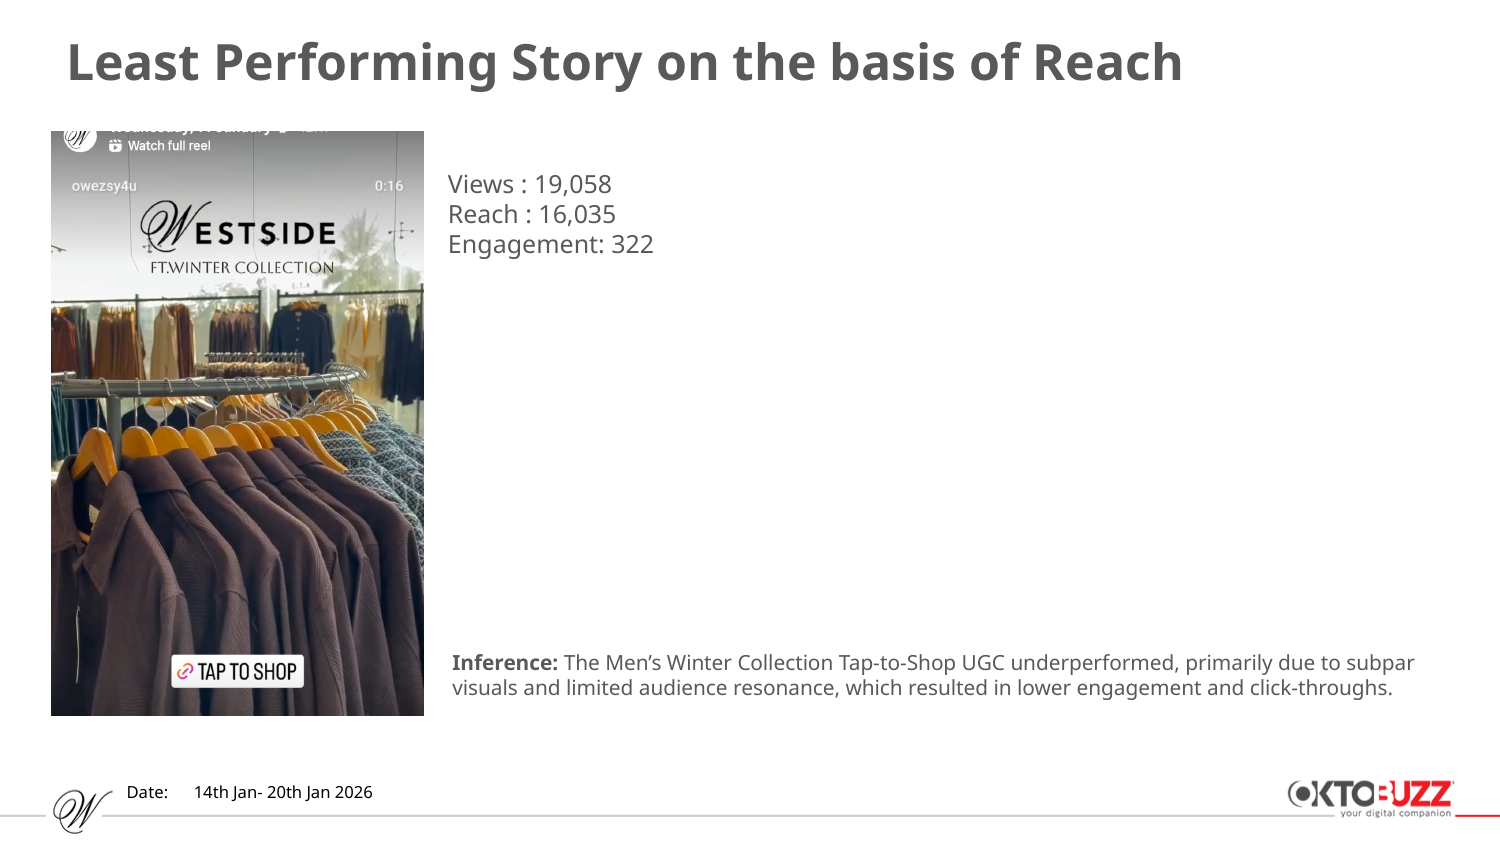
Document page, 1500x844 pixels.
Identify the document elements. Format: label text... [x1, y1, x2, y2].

text_box Date: 14th Jan- 20th Jan 2026 [111, 761, 539, 822]
text_box Least Performing Story on the basis of Reach [51, 0, 1449, 128]
text_box Inference: The Men’s Winter Collection Tap-to-Shop UGC underperformed, primarily due to subpar visuals and limited audience resonance, which resulted in lower engagement and click-throughs. [437, 634, 1500, 715]
picture [0, 0, 1500, 844]
text_box Views : 19,058 Reach : 16,035 Engagement: 322 [432, 153, 808, 299]
